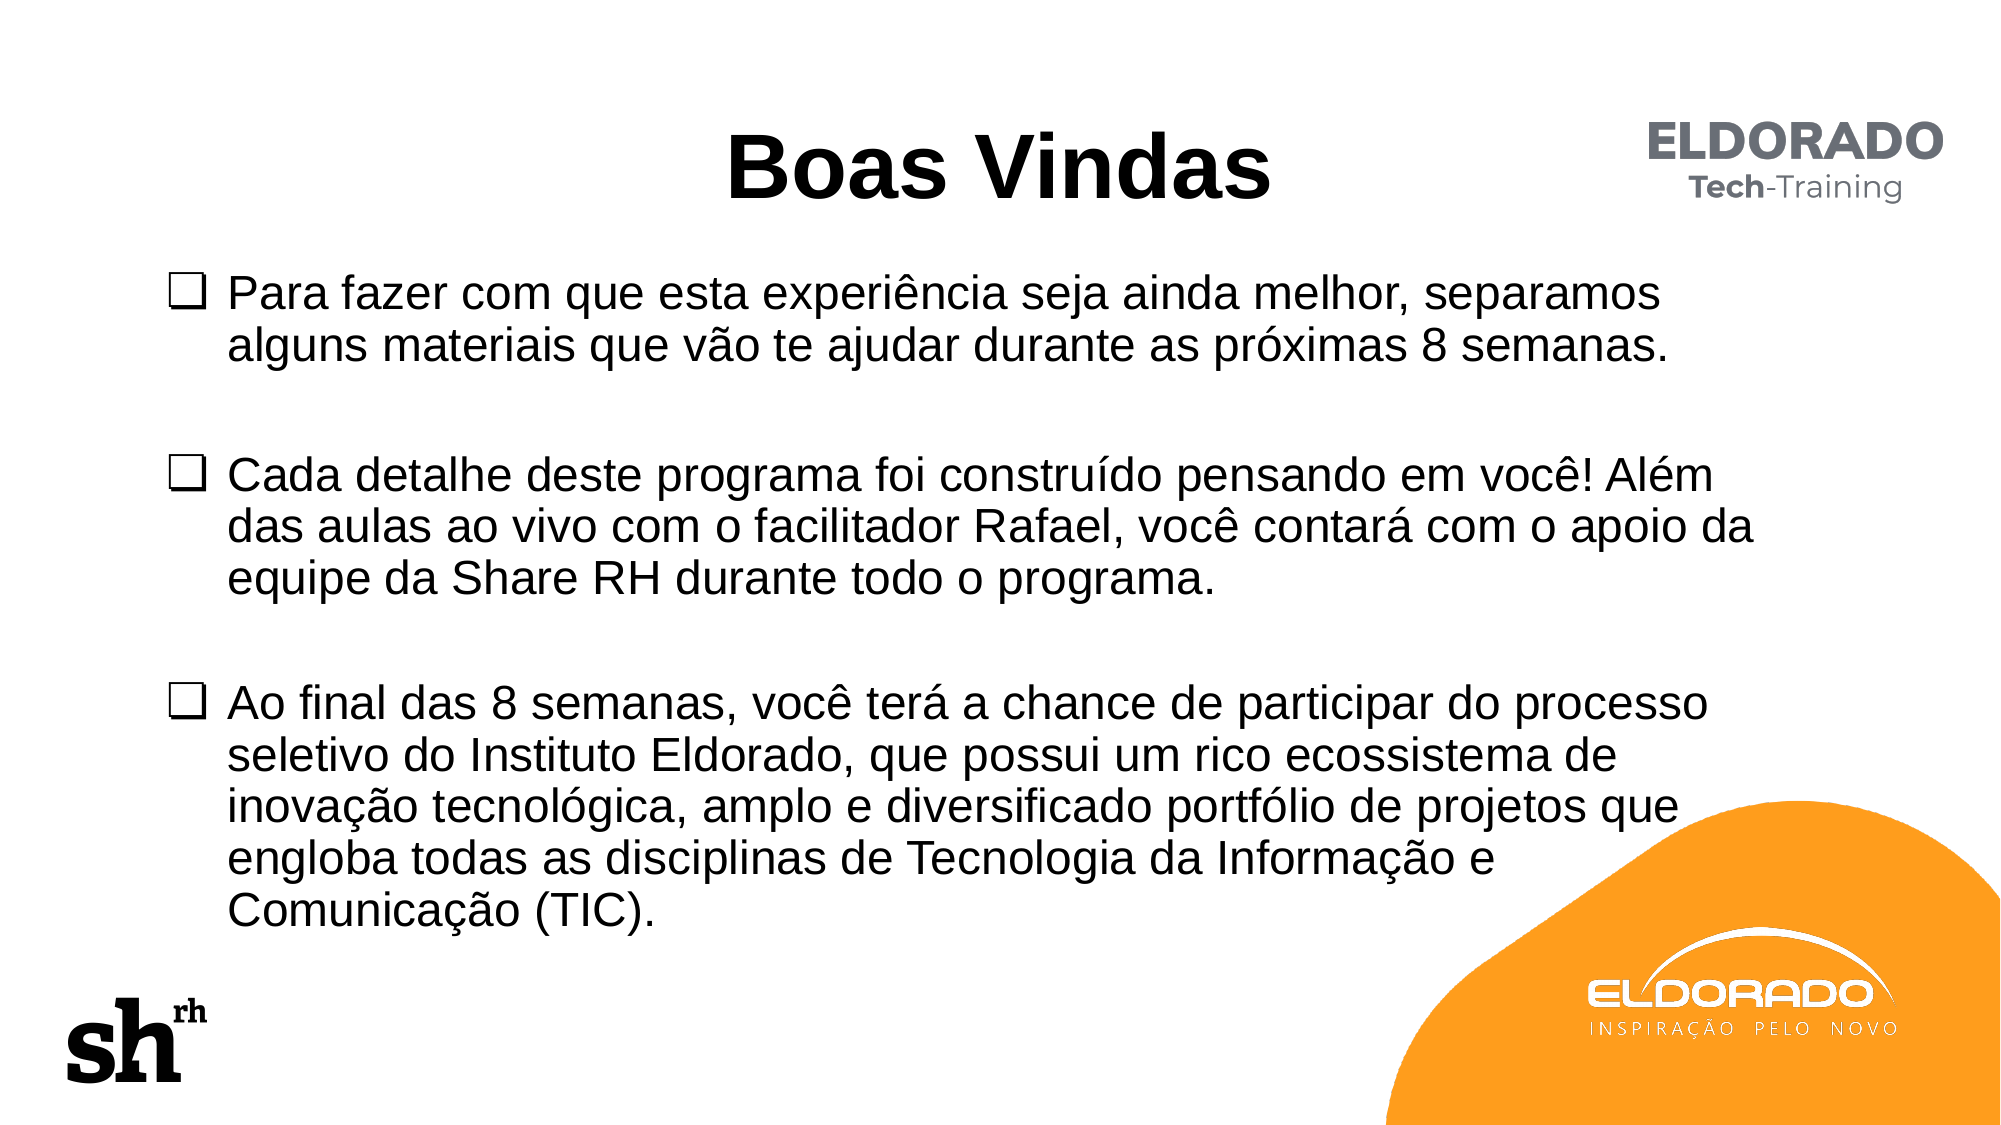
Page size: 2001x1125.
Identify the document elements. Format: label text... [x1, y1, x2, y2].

picture [64, 992, 207, 1088]
picture [1863, 107, 1946, 205]
list Para fazer com que esta experiência seja ainda melhor, separamos alguns materiais que vão te ajudar durante as próximas 8 semanas. Cada detalhe deste programa foi construído pensando em você! Além das aulas ao vivo com o facilitador Rafael, você contará com o apoio da equipe da Share RH durante todo o programa. Ao final das 8 semanas, você terá a chance de participar do processo seletivo do Instituto Eldorado, que possui um rico ecossistema de inovação tecnológica, amplo e diversificado portfólio de projetos que engloba todas as disciplinas de Tecnologia da Informação e Comunicação (TIC). [137, 260, 1811, 1014]
picture [1331, 742, 2001, 1125]
title Boas Vindas [137, 59, 1863, 278]
